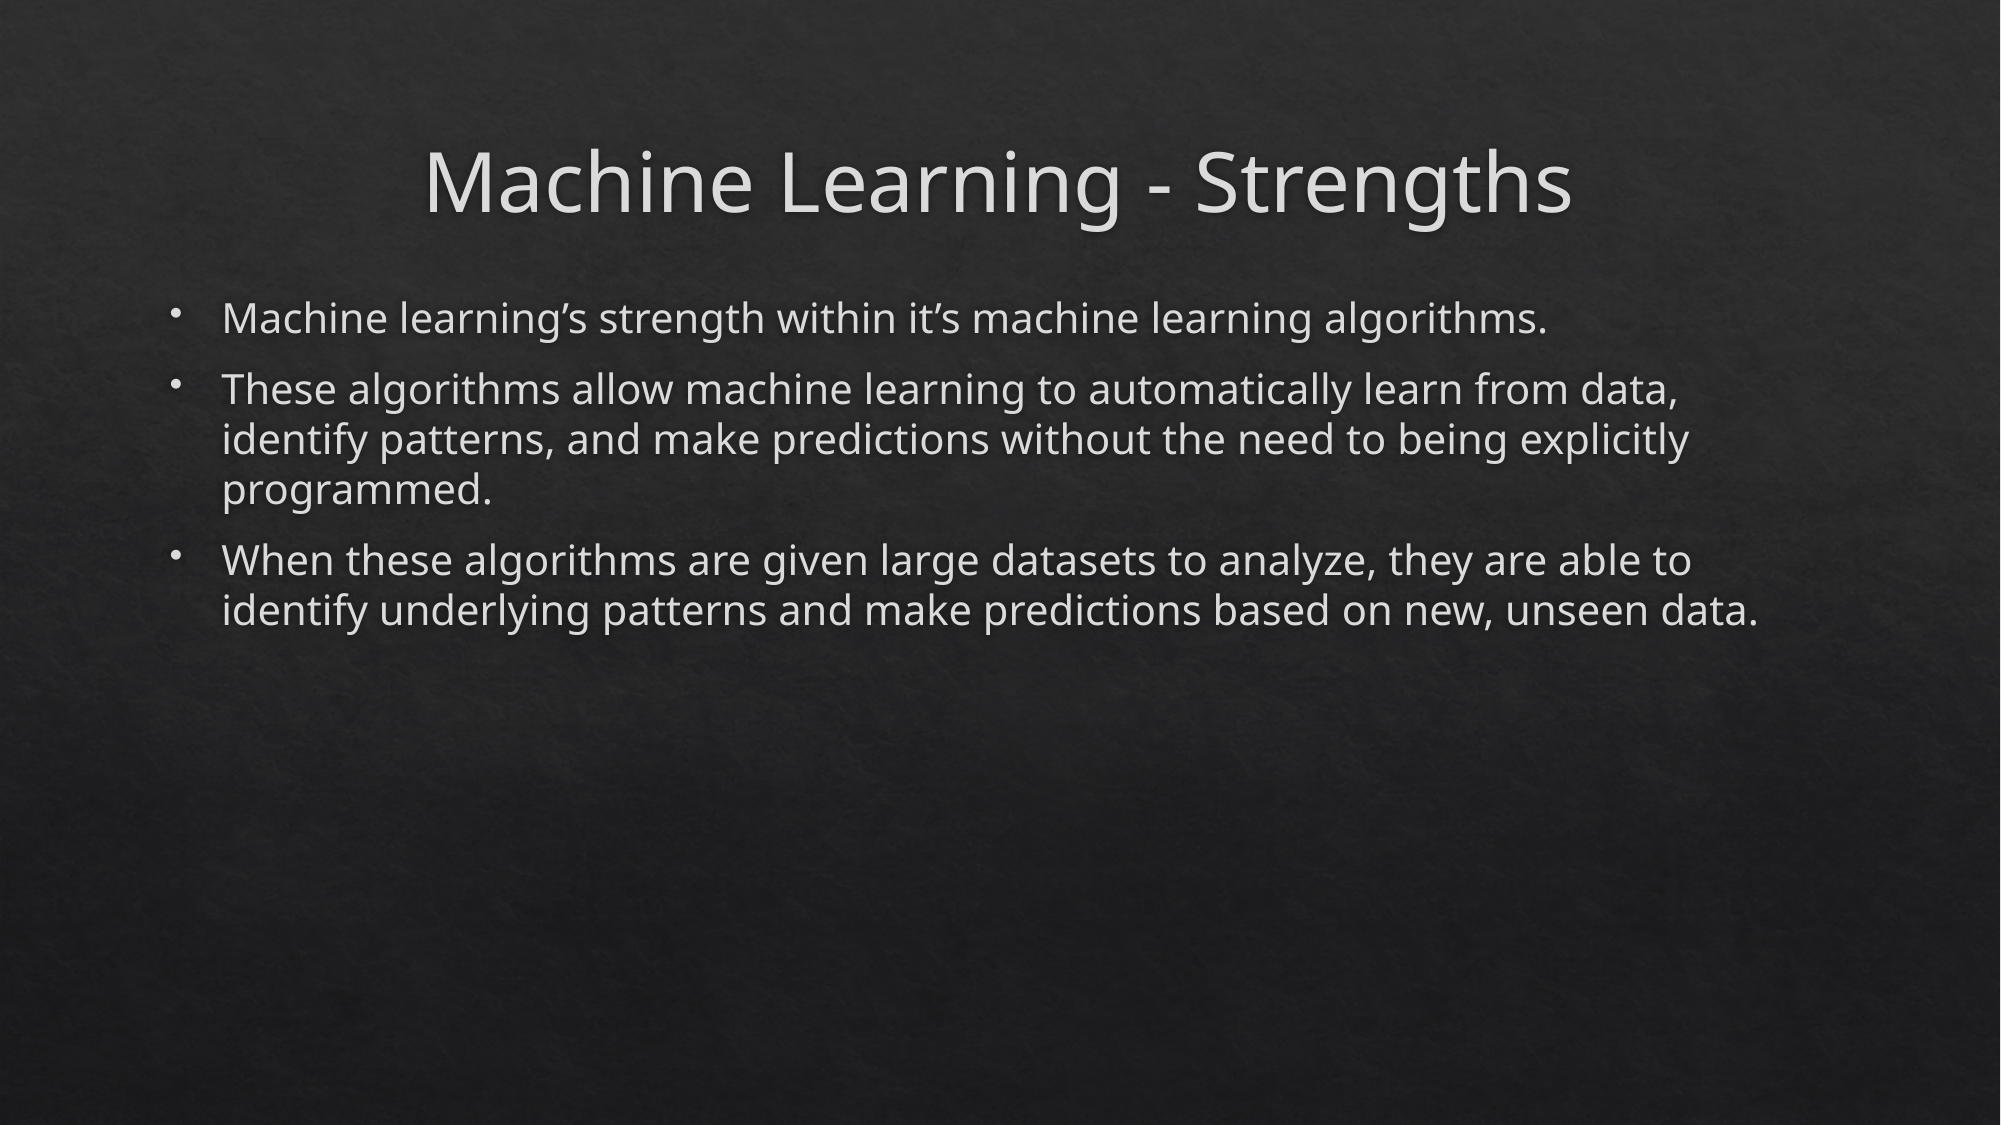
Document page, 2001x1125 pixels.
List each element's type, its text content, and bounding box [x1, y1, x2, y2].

title Machine Learning - Strengths [149, 99, 1849, 260]
list Machine learning’s strength within it’s machine learning algorithms. These algorithms allow machine learning to automatically learn from data, identify patterns, and make predictions without the need to being explicitly programmed. When these algorithms are given large datasets to analyze, they are able to identify underlying patterns and make predictions based on new, unseen data. [149, 284, 1849, 950]
